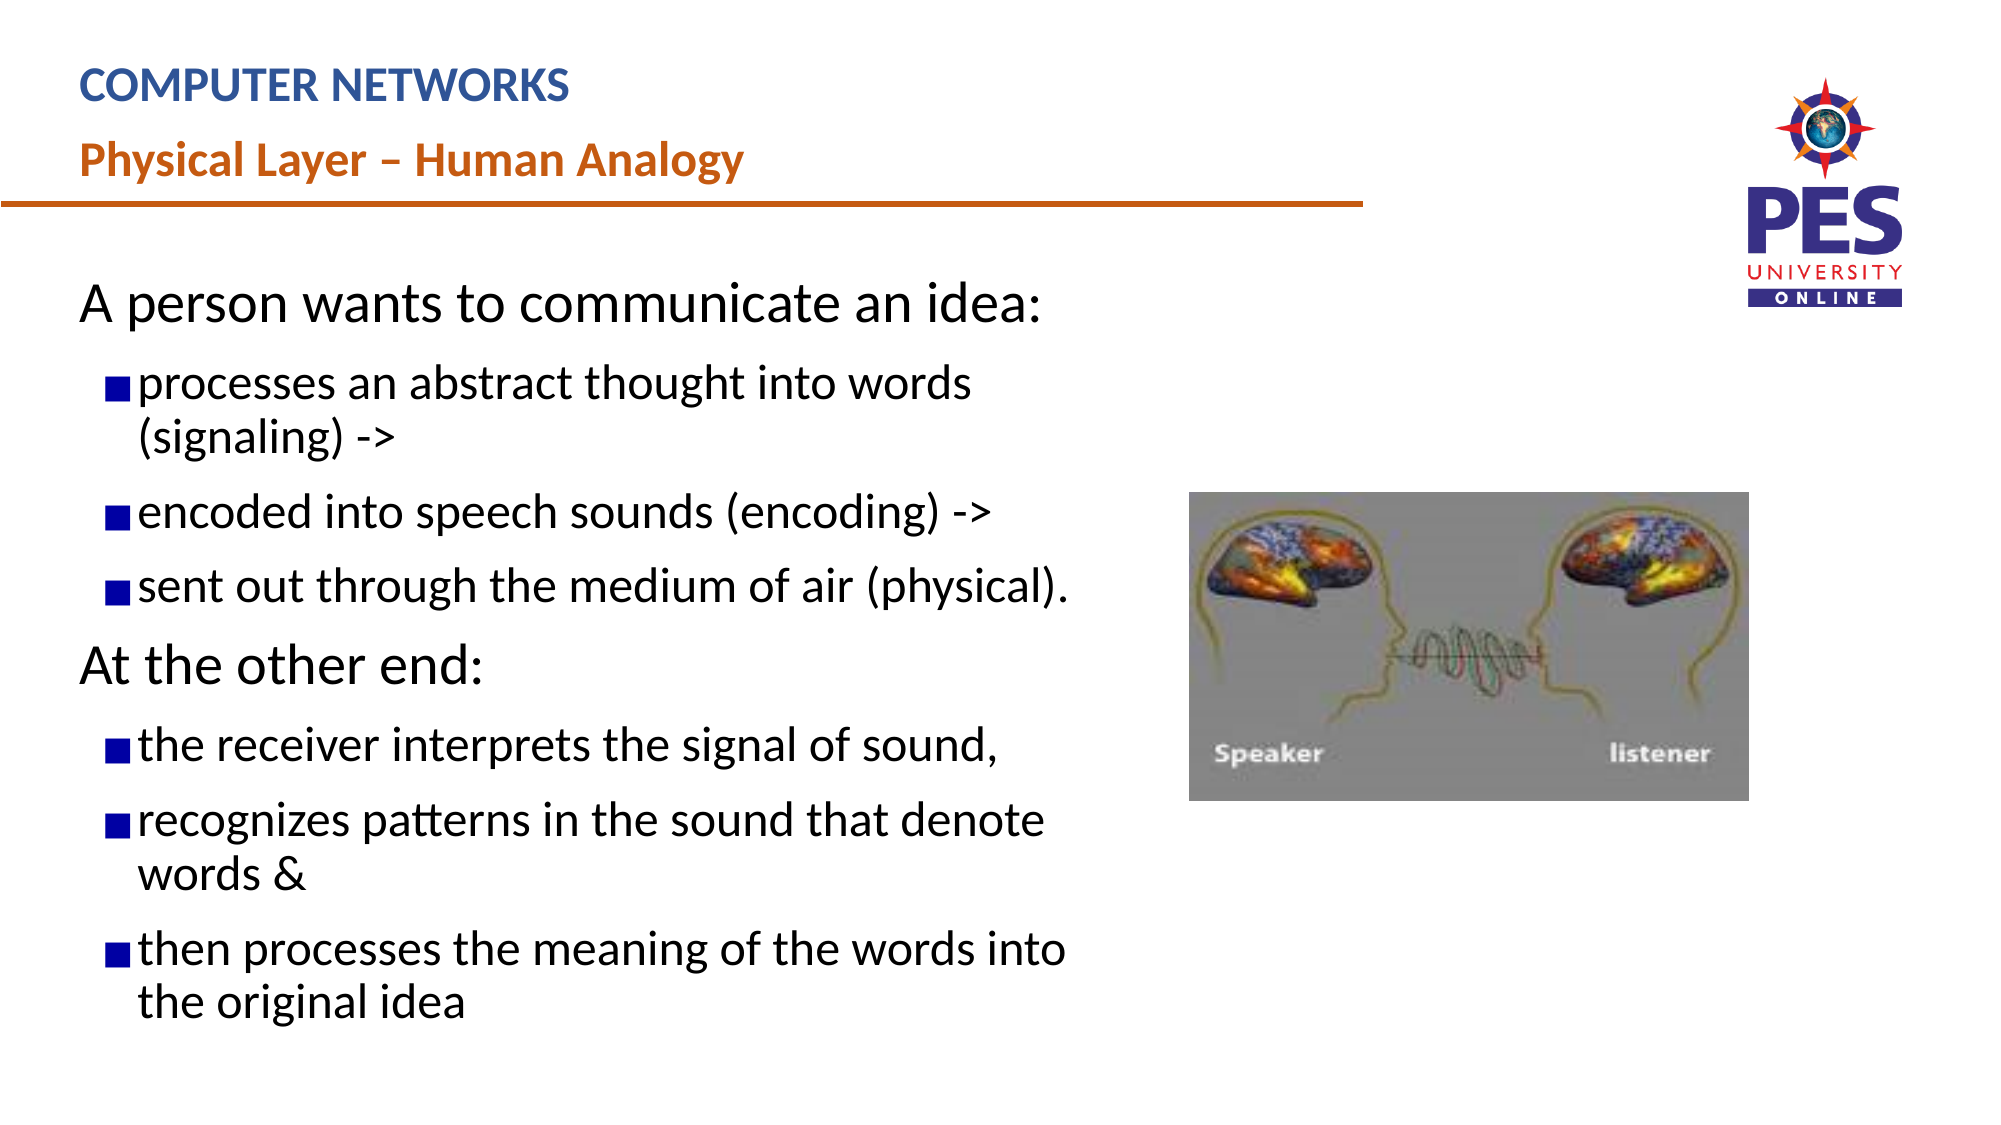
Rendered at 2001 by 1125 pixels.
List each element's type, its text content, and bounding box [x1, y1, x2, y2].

text_box COMPUTER NETWORKS [64, 43, 1295, 119]
text_box A person wants to communicate an idea: processes an abstract thought into words (signaling) -> encoded into speech sounds (encoding) -> sent out through the medium of air (physical). At the other end: the receiver interprets the signal of sound, recognizes patterns in the sound that denote words & then processes the meaning of the words into the original idea [64, 264, 1125, 1098]
picture [1748, 76, 1902, 307]
text_box Physical Layer – Human Analogy [64, 119, 767, 195]
picture [1189, 491, 1749, 802]
